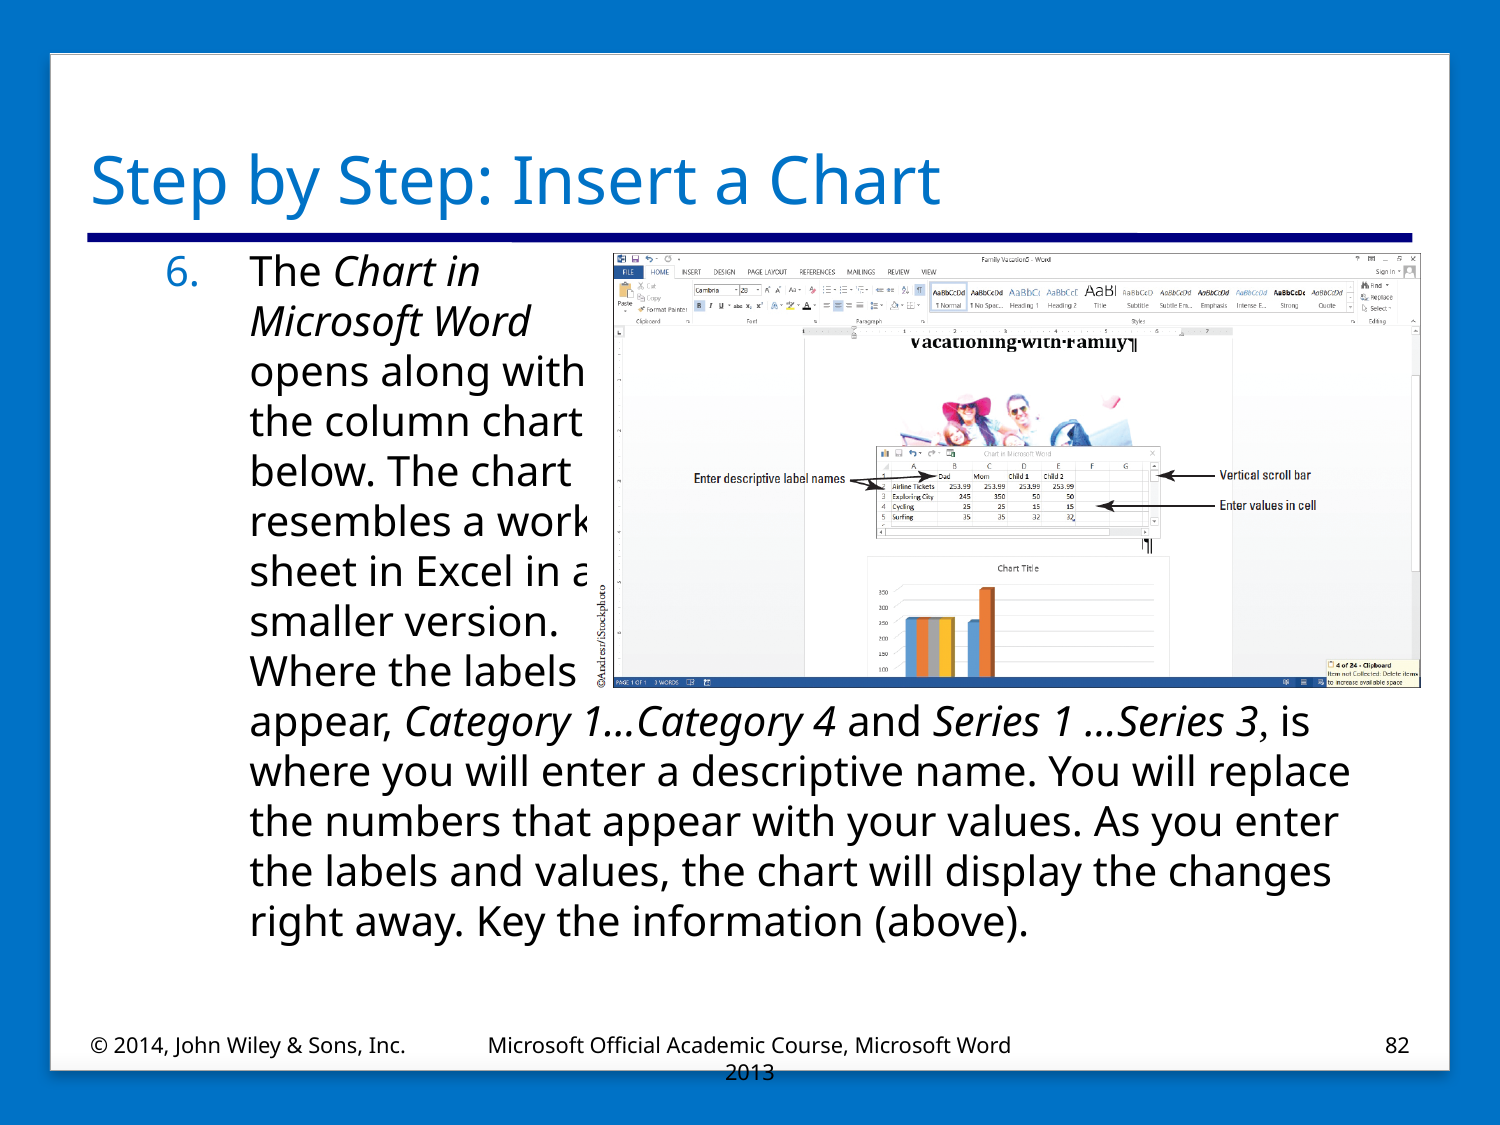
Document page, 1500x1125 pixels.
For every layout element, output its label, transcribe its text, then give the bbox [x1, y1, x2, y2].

slide_number 82 [1074, 1024, 1426, 1103]
picture [587, 249, 1426, 700]
list The Chart in Microsoft Word opens along with the column chart below. The chart resembles a work- sheet in Excel in a smaller version. Where the labels appear, Category 1…Category 4 and Series 1 …Series 3, is where you will enter a descriptive name. You will replace the numbers that appear with your values. As you enter the labels and values, the chart will display the changes right away. Key the information (above). [75, 237, 1425, 1063]
slide_number © 2014, John Wiley & Sons, Inc. [74, 1024, 426, 1103]
title Step by Step: Insert a Chart [74, 74, 1426, 226]
footer Microsoft Official Academic Course, Microsoft Word 2013 [449, 1024, 1051, 1103]
